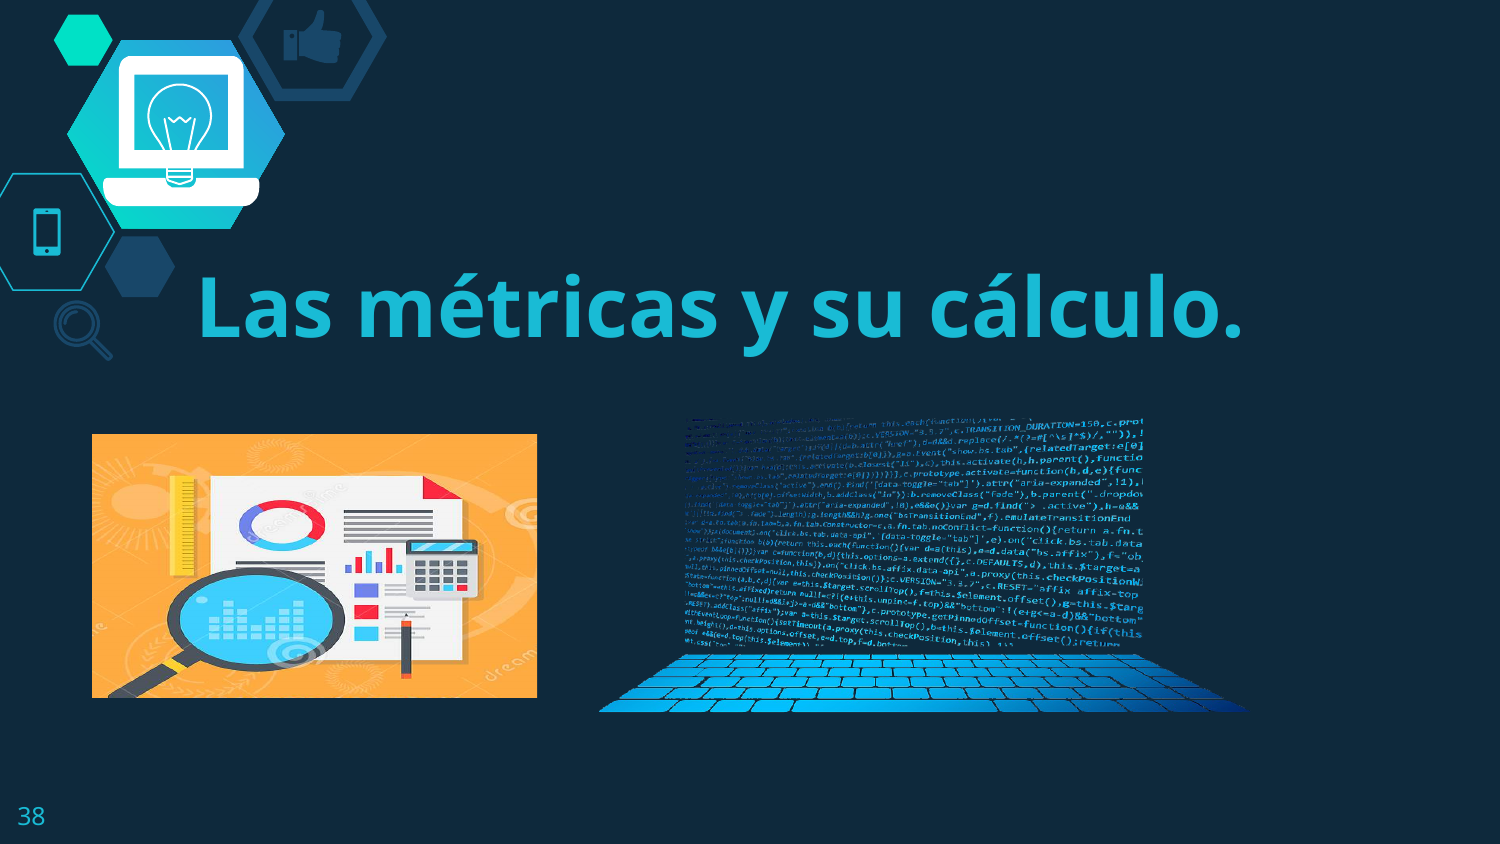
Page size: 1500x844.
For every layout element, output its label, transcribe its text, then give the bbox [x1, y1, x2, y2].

title Las métricas y su cálculo. [156, 271, 1285, 369]
slide_number 38 [2, 785, 93, 844]
picture [555, 368, 1286, 730]
text_box [103, 177, 260, 207]
picture [91, 434, 538, 698]
text_box [118, 56, 244, 169]
